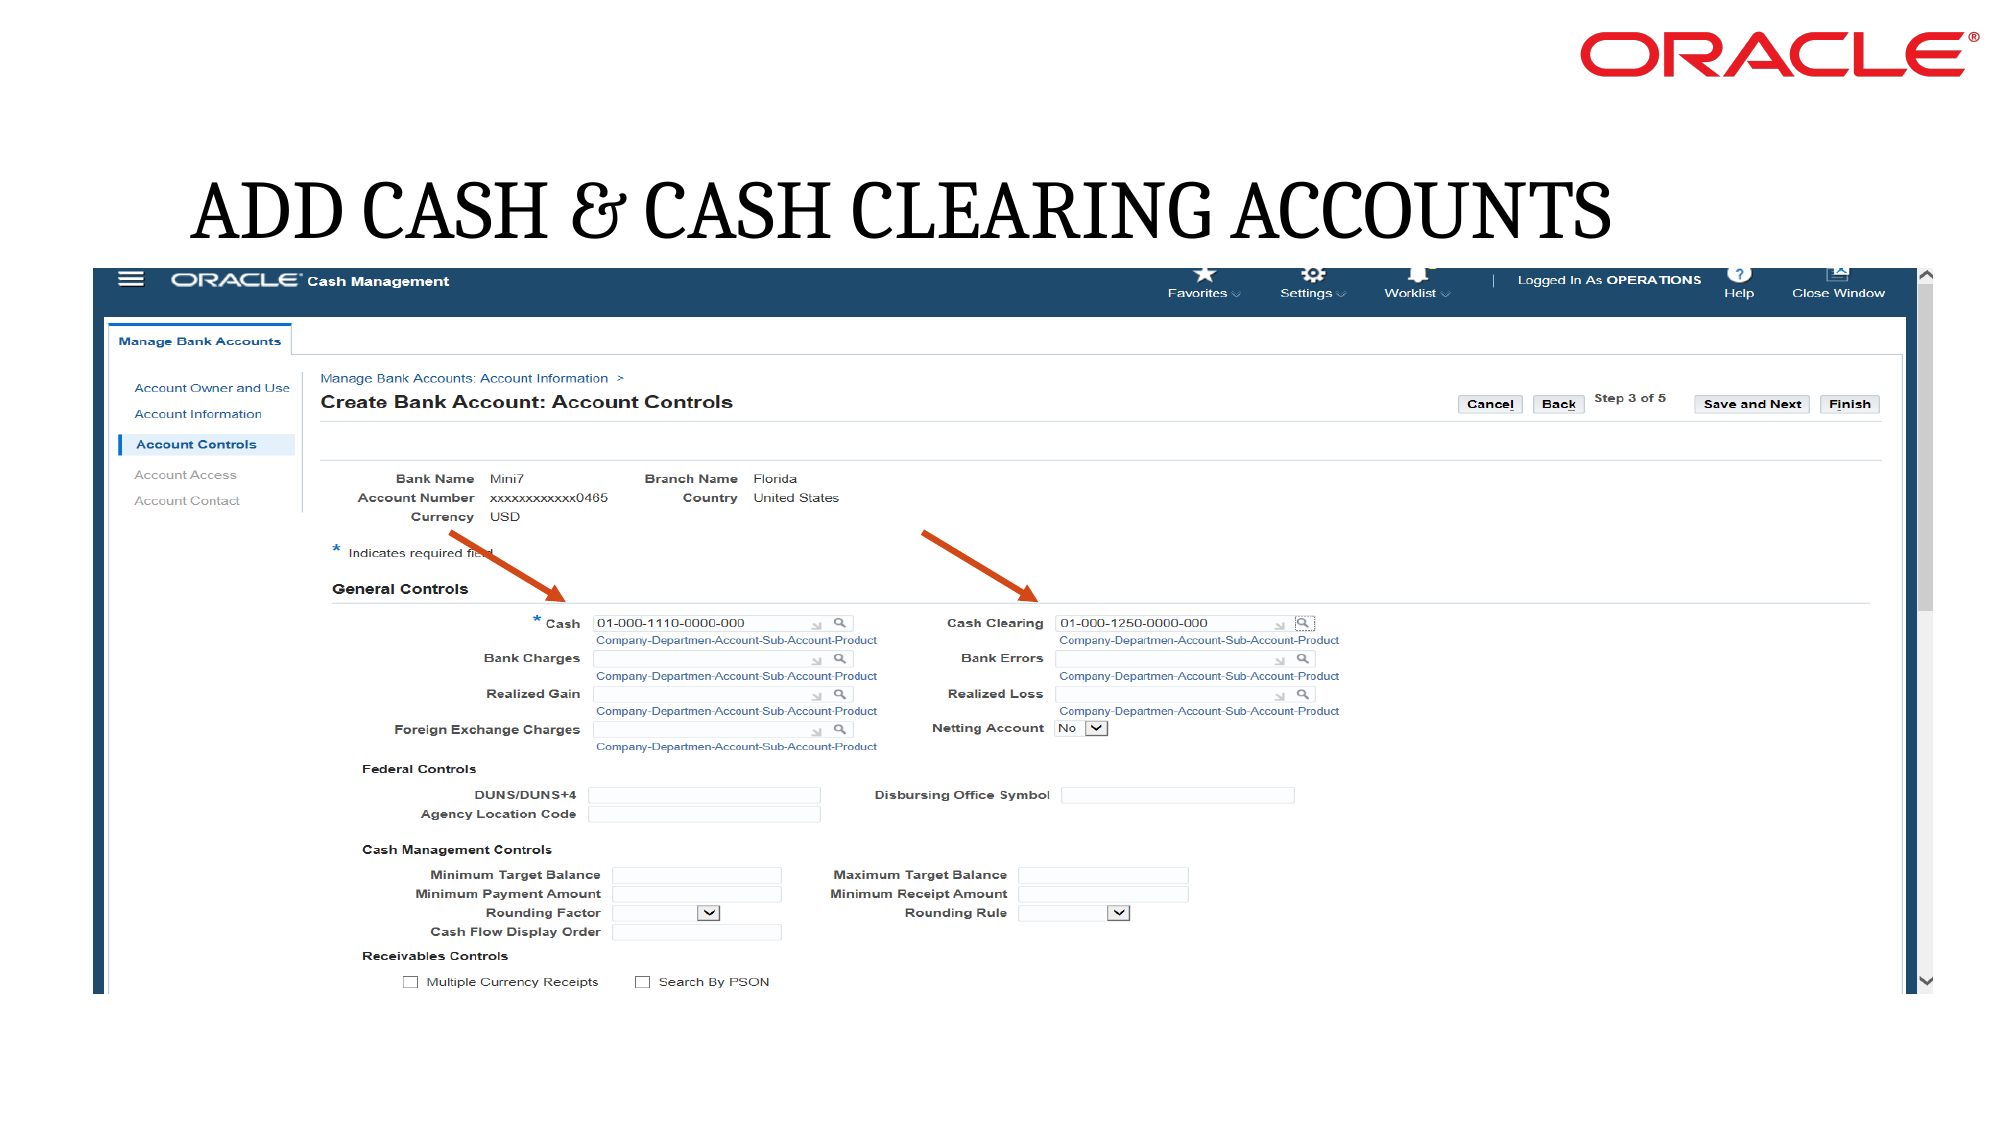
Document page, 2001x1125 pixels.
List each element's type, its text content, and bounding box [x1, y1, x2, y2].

title Add cash & cash clearing accounts [175, 79, 1826, 267]
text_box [453, 535, 563, 599]
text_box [925, 535, 1036, 600]
picture [93, 268, 1934, 992]
picture [1558, 3, 2001, 105]
